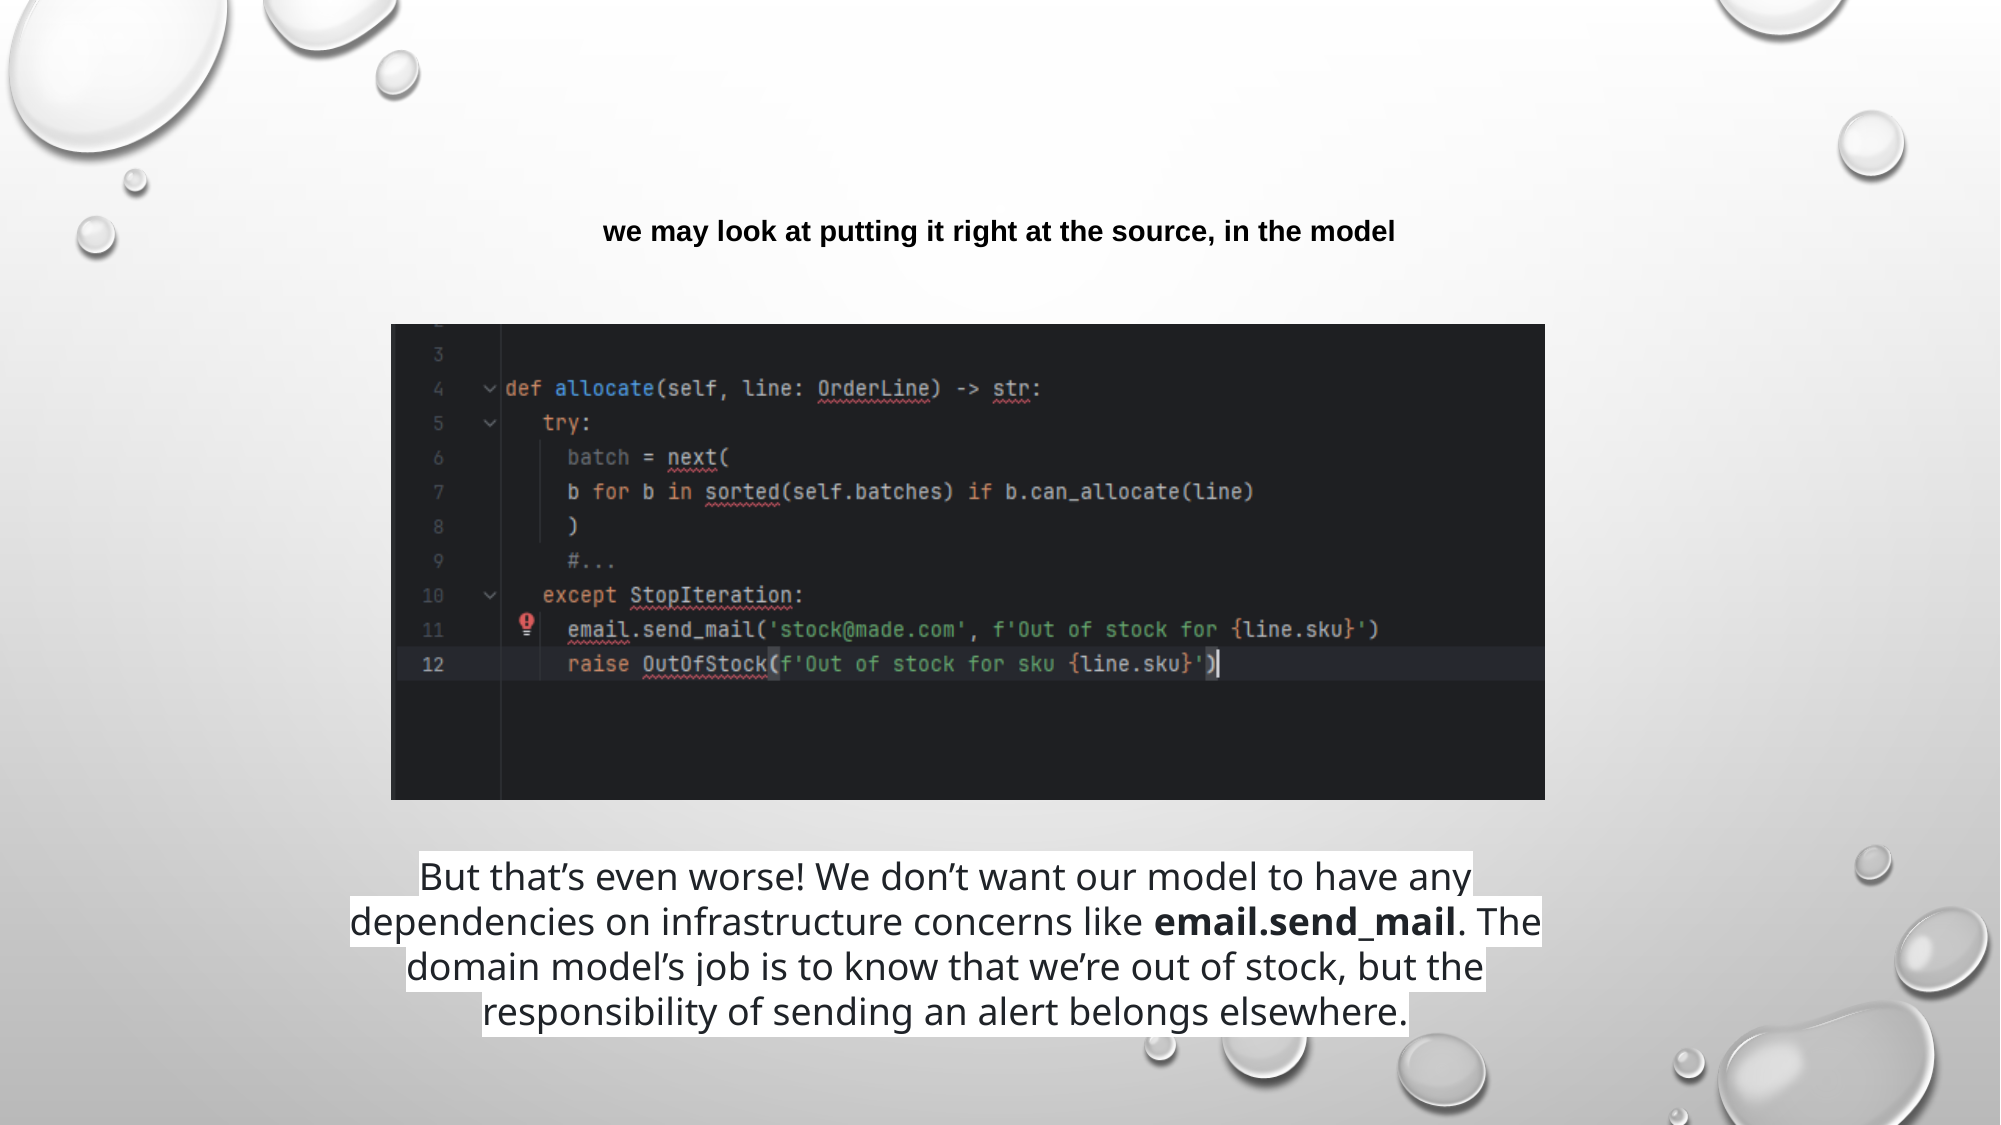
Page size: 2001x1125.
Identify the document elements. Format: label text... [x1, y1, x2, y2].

picture [0, 0, 2000, 1125]
title we may look at putting it right at the source, in the model [149, 101, 1851, 364]
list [391, 324, 1545, 801]
text_box But that’s even worse! We don’t want our model to have any dependencies on infrastructure concerns like email.send_mail. The domain model’s job is to know that we’re out of stock, but the responsibility of sending an alert belongs elsewhere. [298, 845, 1593, 1041]
